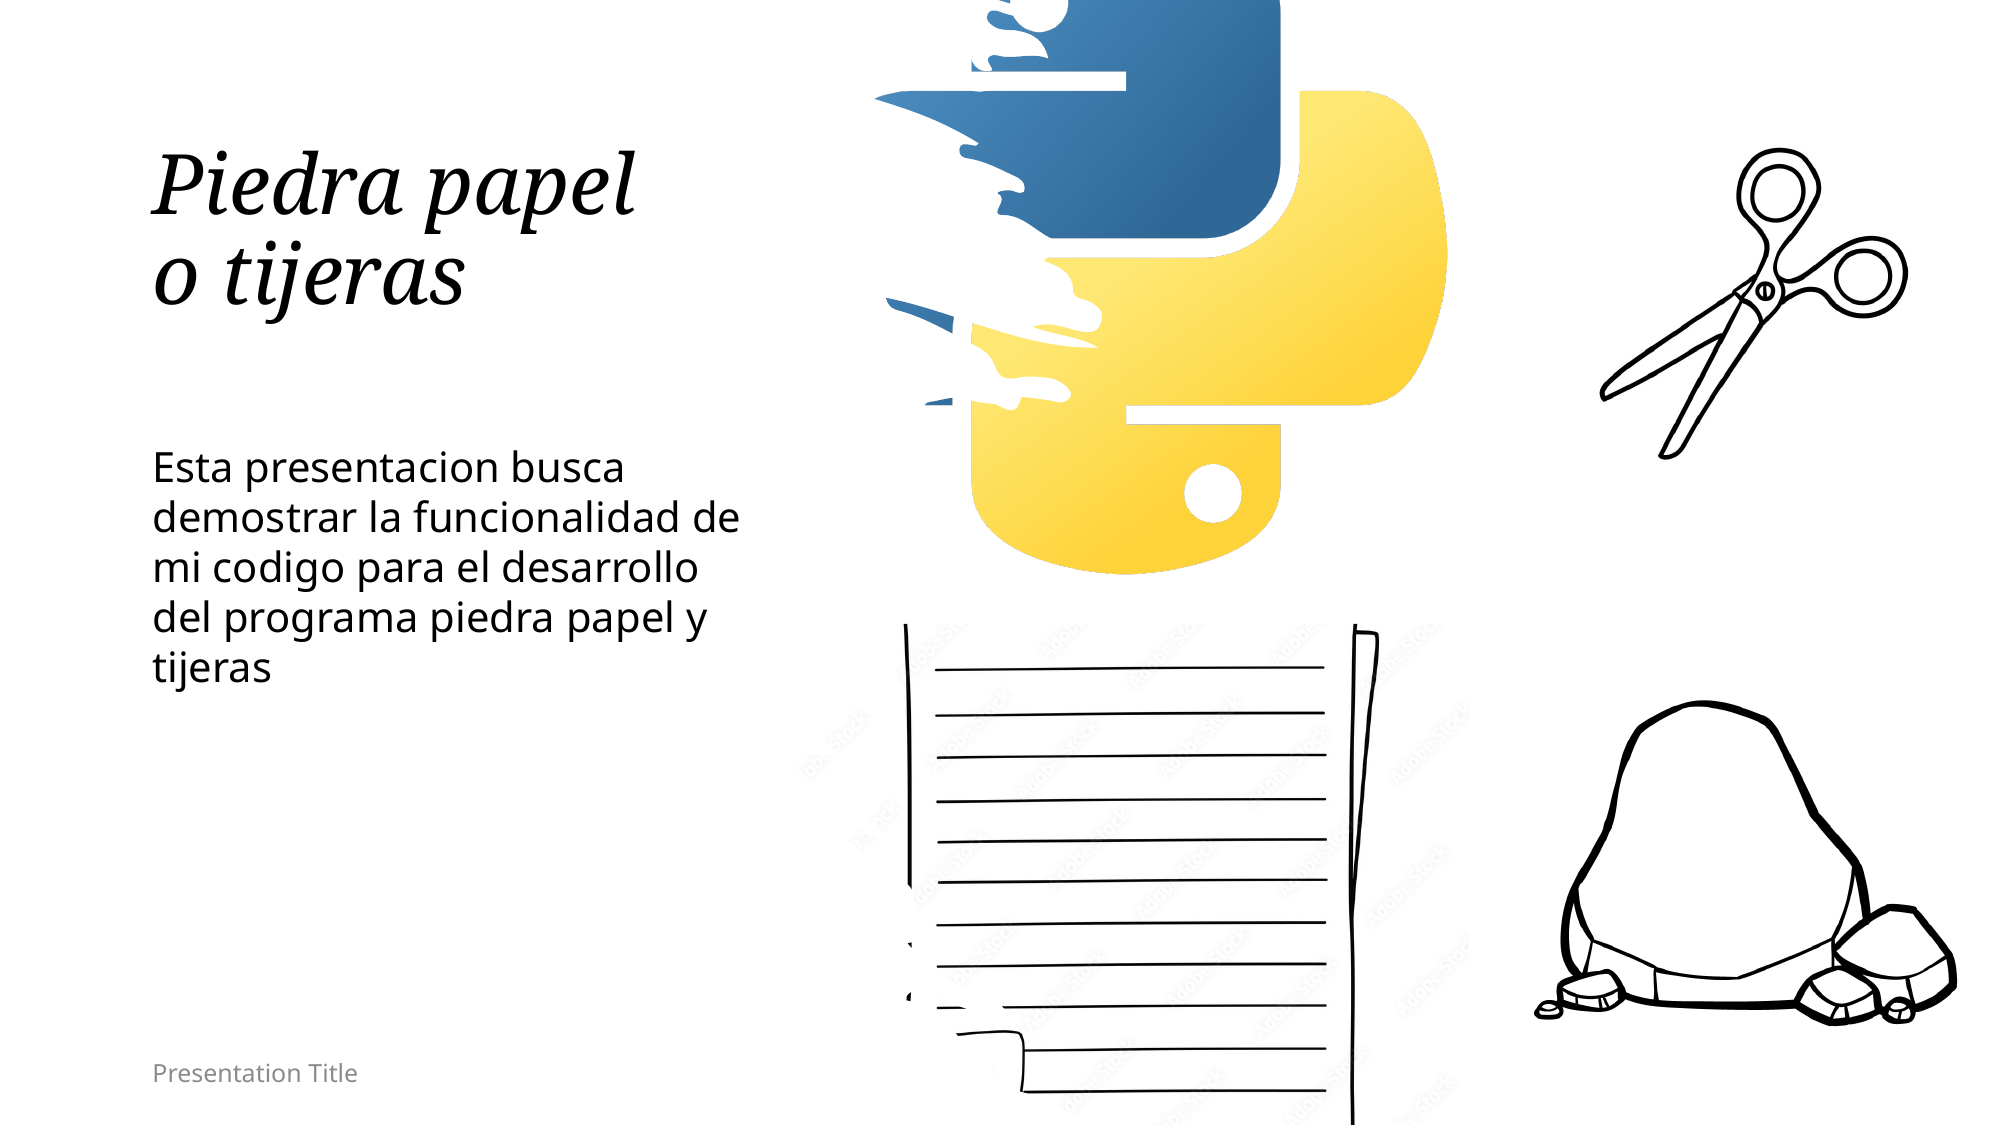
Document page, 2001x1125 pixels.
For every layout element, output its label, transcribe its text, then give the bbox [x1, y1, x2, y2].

list Esta presentacion busca demostrar la funcionalidad de mi codigo para el desarrollo del programa piedra papel y tijeras [137, 433, 764, 1013]
picture [1489, 623, 2000, 1125]
picture [775, 623, 1469, 1125]
picture [1489, 0, 2000, 606]
title Piedra papel o tijeras [137, 59, 663, 405]
picture [806, 0, 1469, 579]
footer Presentation Title [137, 1042, 775, 1103]
